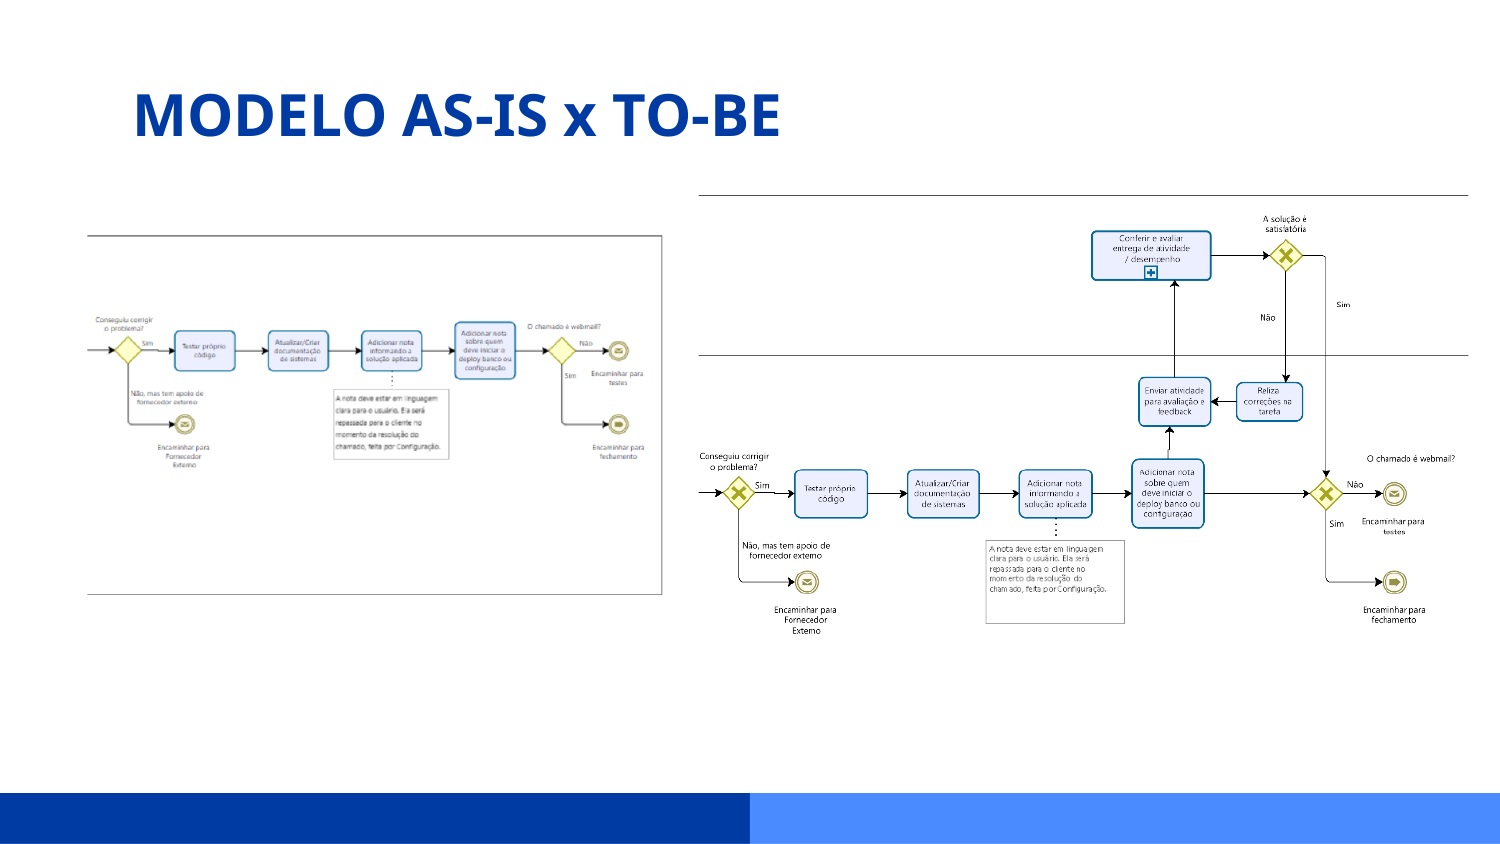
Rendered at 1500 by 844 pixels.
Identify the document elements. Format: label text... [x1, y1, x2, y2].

title MODELO AS-IS x TO-BE [117, 62, 1383, 217]
picture [698, 182, 1469, 692]
text_box [749, 793, 1500, 844]
picture [87, 235, 663, 596]
text_box [0, 793, 749, 844]
